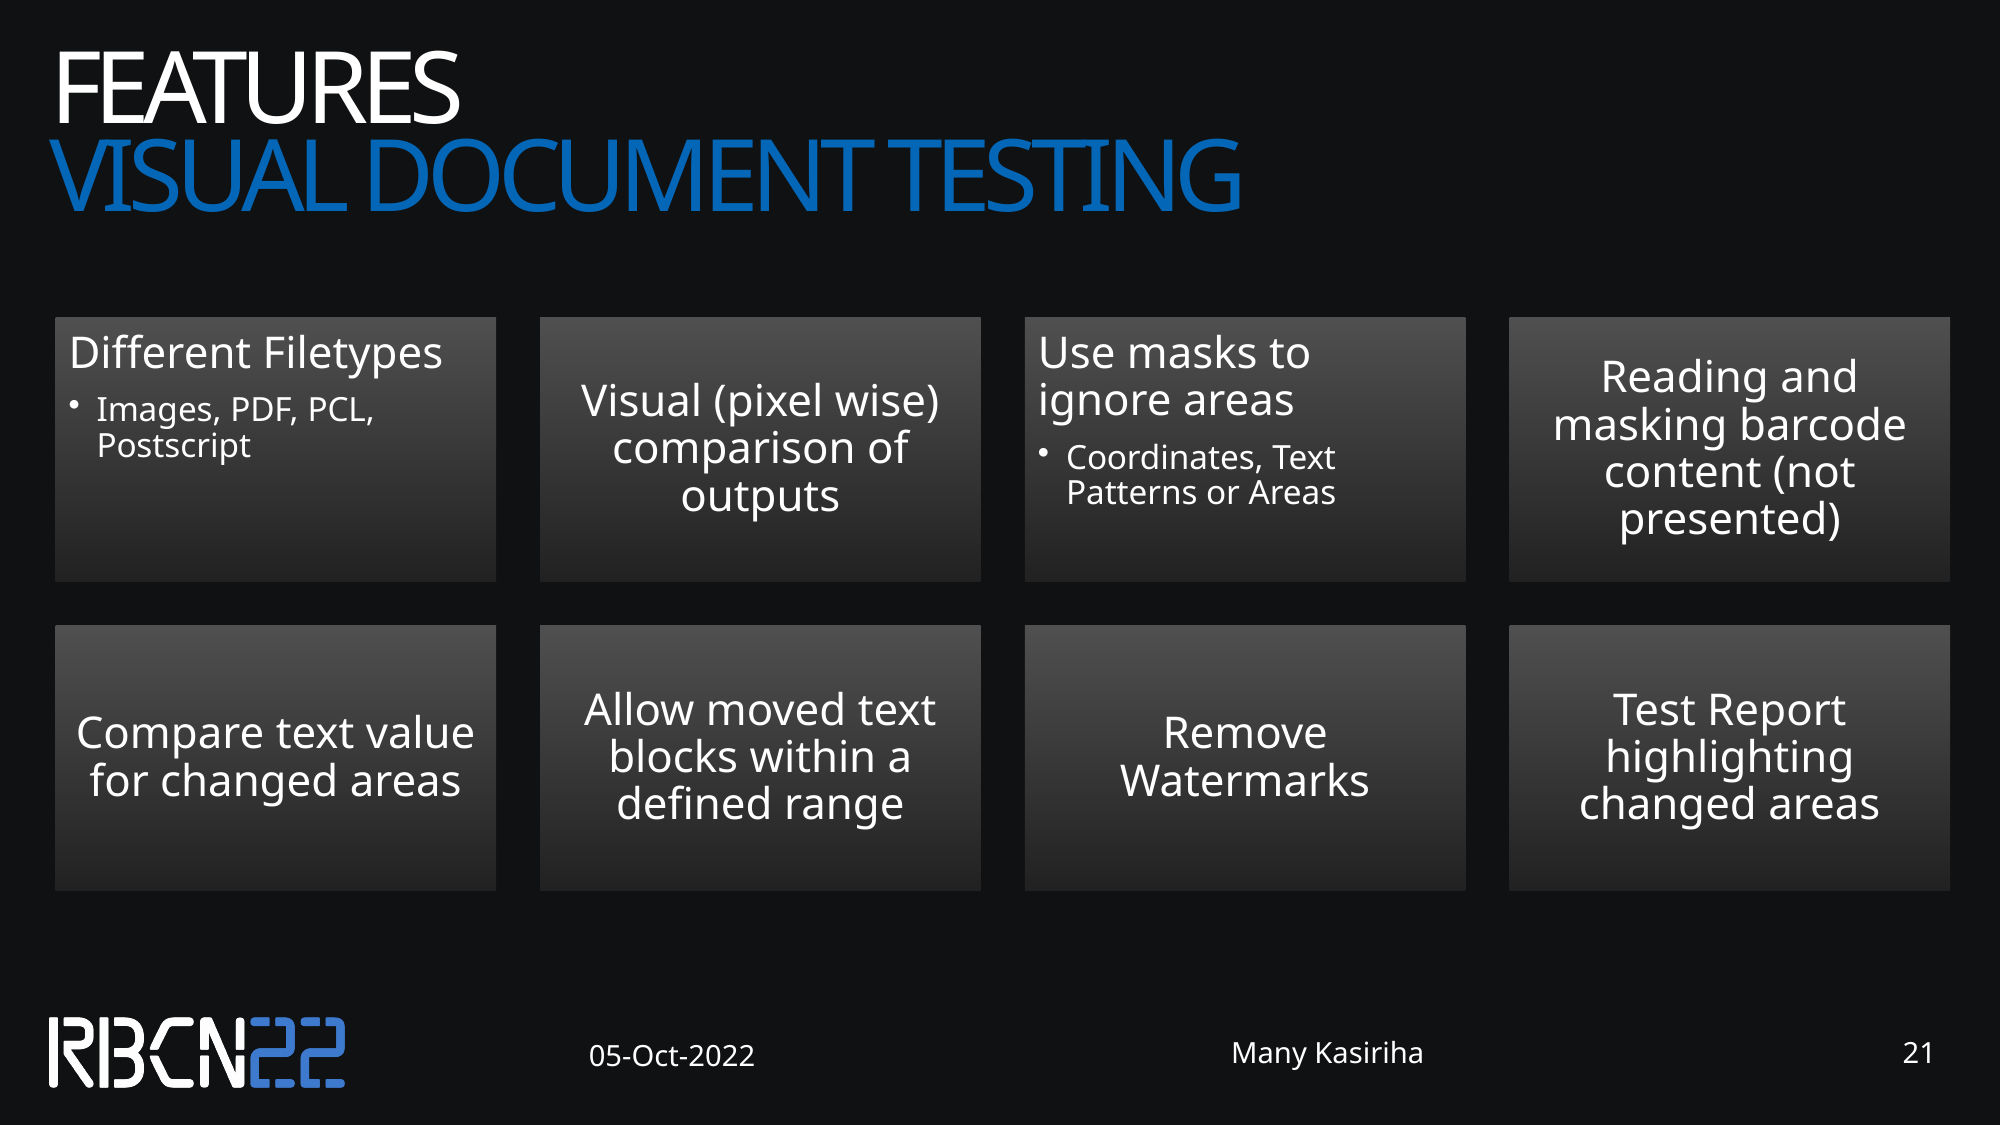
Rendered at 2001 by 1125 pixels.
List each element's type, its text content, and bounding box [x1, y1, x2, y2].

footer Many Kasiriha [999, 1024, 1656, 1085]
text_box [54, 219, 1951, 988]
slide_number 05-Oct-2022 [344, 1024, 999, 1085]
title Features [49, 56, 1945, 127]
list Visual Document Testing [49, 137, 1945, 220]
slide_number 20 [1690, 1024, 1951, 1085]
picture [49, 1017, 345, 1088]
